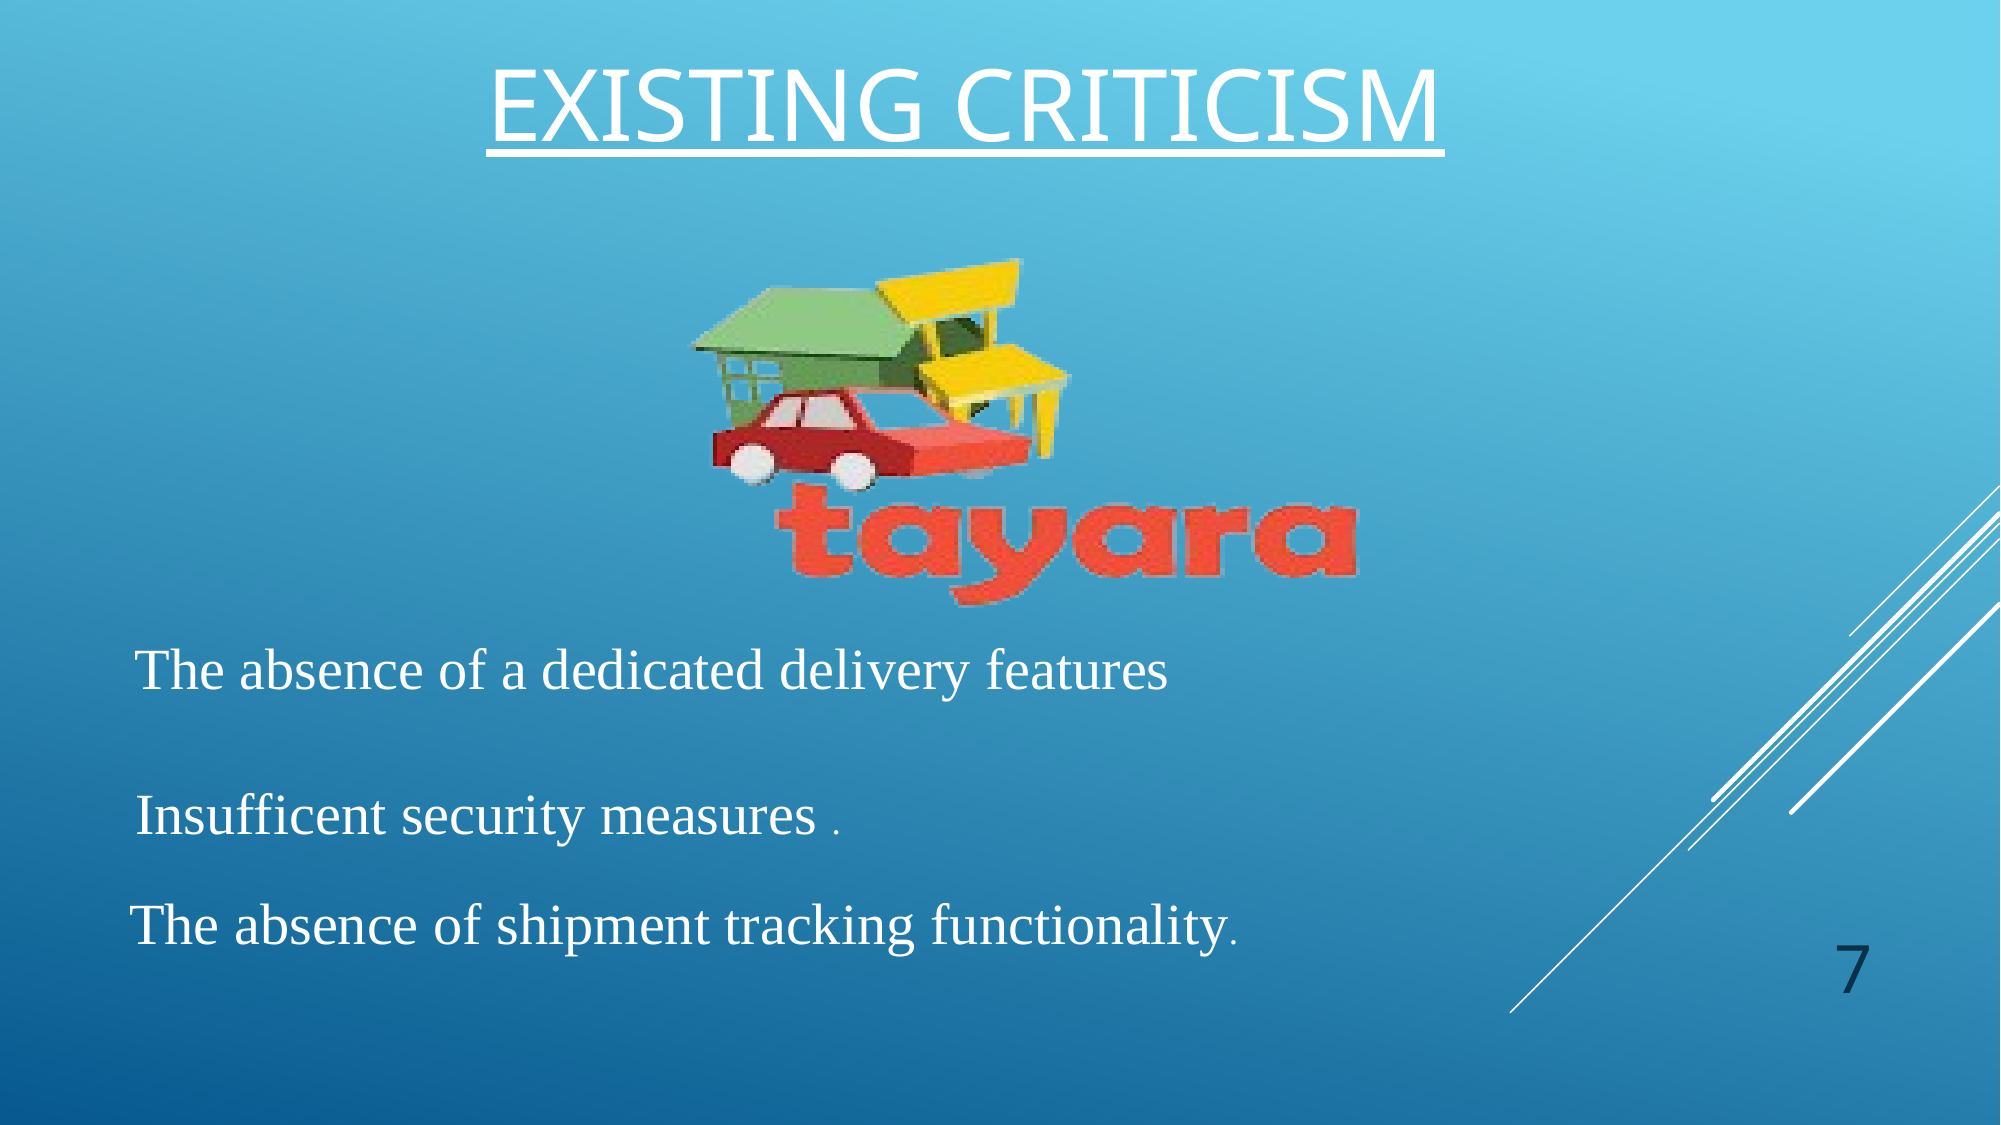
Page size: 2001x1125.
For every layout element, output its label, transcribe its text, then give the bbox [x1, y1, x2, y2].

title Existing criticism [470, 9, 1529, 160]
picture [319, 160, 1680, 694]
text_box The absence of a dedicated delivery features [120, 623, 1321, 709]
text_box The absence of shipment tracking functionality. [114, 878, 1670, 964]
text_box Insufficent security measures . [120, 733, 1179, 854]
slide_number 7 [1700, 915, 1888, 1025]
